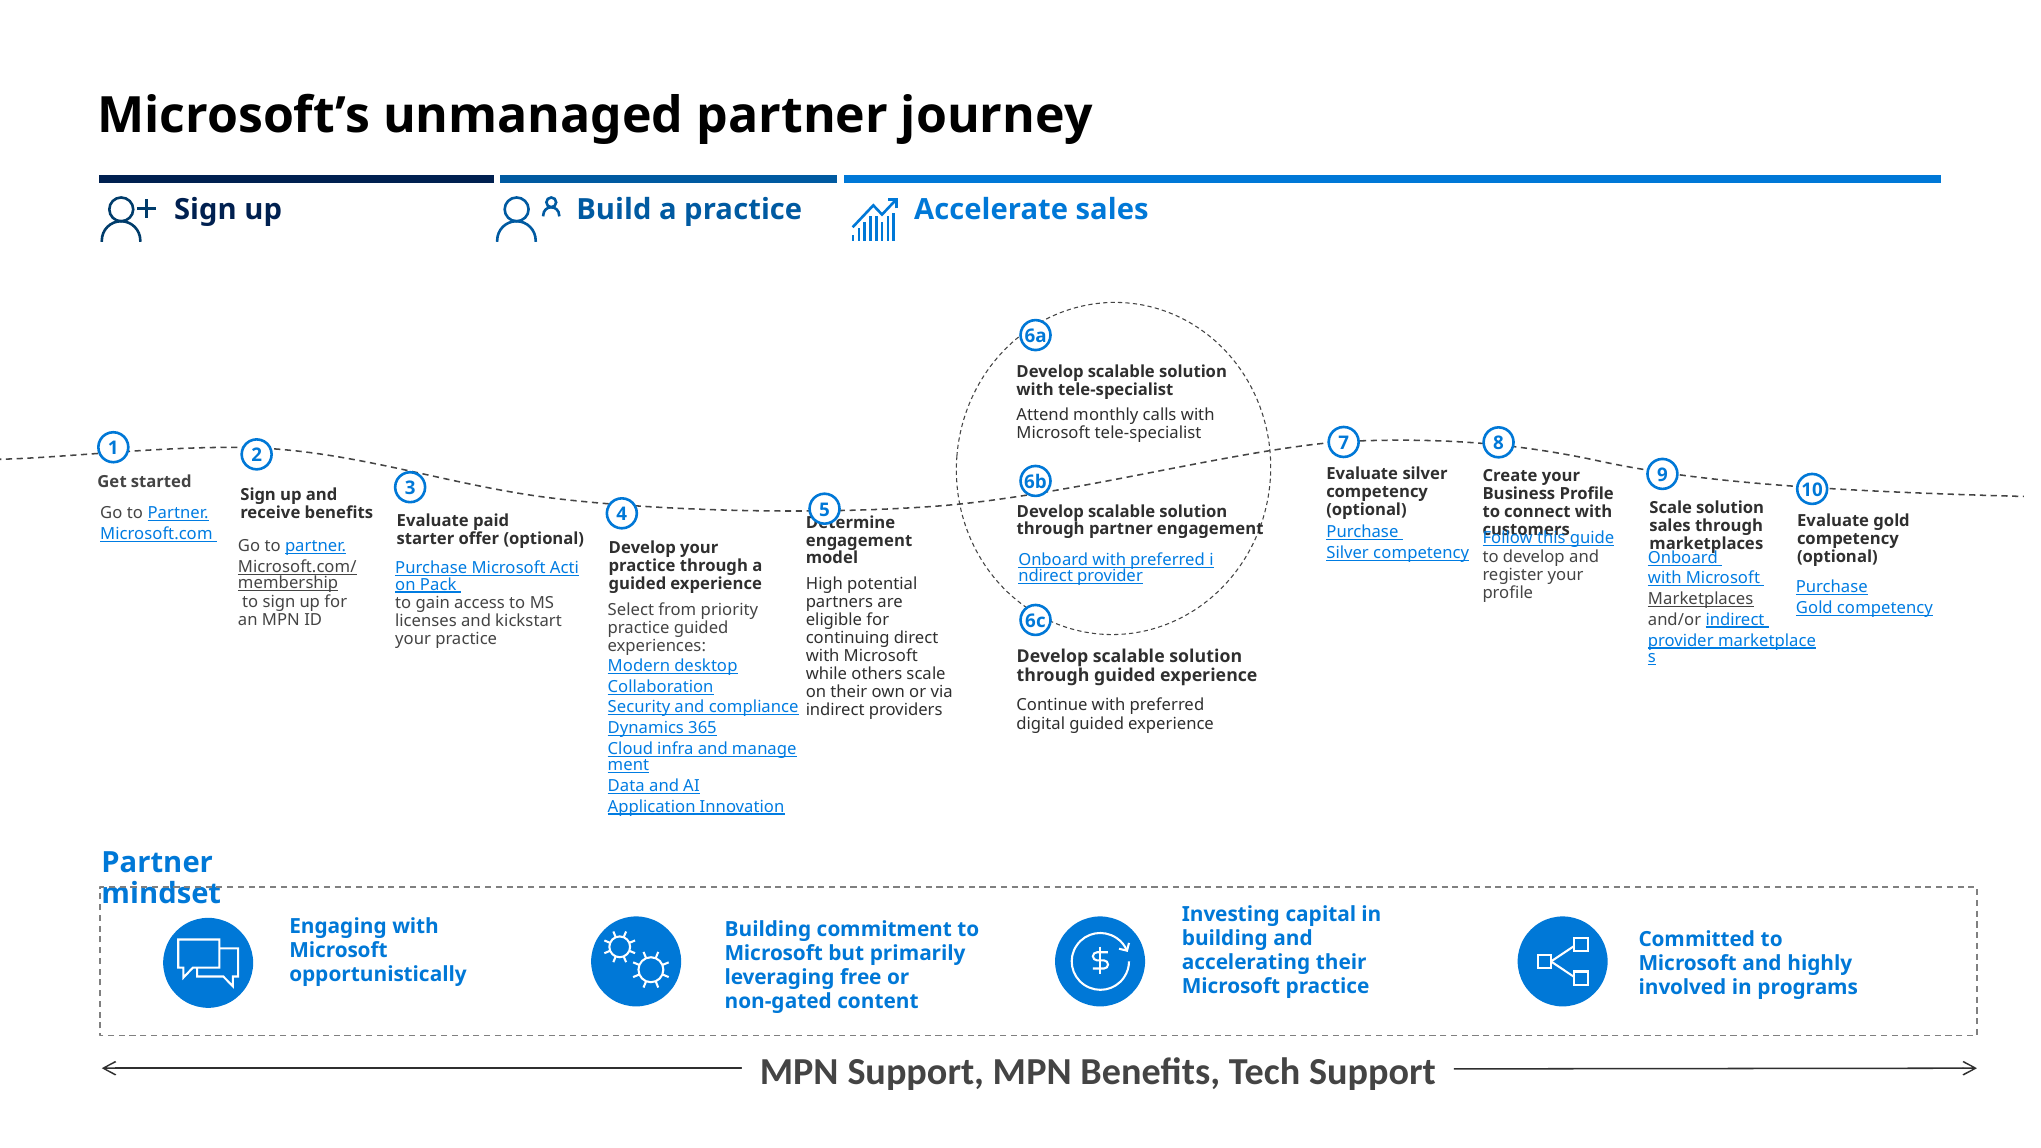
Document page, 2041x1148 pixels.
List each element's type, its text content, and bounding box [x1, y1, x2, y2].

text_box Purchase Gold competency [1793, 566, 1972, 621]
text_box 3 [394, 471, 426, 503]
text_box [1500, 445, 1591, 459]
text_box Determine engagement model [798, 506, 956, 568]
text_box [71, 822, 1978, 1037]
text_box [101, 178, 491, 260]
text_box 9 [1646, 458, 1679, 490]
text_box Scale solution sales through marketplaces [1634, 491, 1766, 553]
text_box Select from priority practice guided experiences: Modern desktop Collaboration Security and compliance Dynamics 365 Cloud infra and management Data and AI Application Innovation [607, 589, 812, 800]
text_box Develop your practice through a guided experience [601, 531, 780, 593]
text_box Develop scalable solution through guided experience [1009, 639, 1266, 686]
text_box [121, 446, 243, 464]
text_box High potential partners are eligible for continuing direct with Microsoft while others scale on their own or via indirect providers [798, 568, 975, 727]
text_box [1351, 439, 1497, 459]
text_box [1667, 474, 1796, 493]
text_box Purchase Silver competency [1323, 511, 1486, 566]
text_box Continue with preferred digital guided experience [1009, 686, 1261, 741]
text_box [0, 452, 105, 462]
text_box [496, 178, 847, 260]
text_box 4 [606, 497, 638, 530]
text_box [1615, 463, 1658, 490]
text_box Evaluate gold competency (optional) [1782, 504, 1912, 566]
text_box 8 [1482, 426, 1515, 459]
text_box Go to partner. Microsoft.com/membership to sign up for an MPN ID [233, 518, 376, 618]
text_box 2 [240, 438, 273, 471]
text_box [956, 302, 1271, 635]
text_box [269, 448, 956, 512]
text_box Get started [89, 465, 211, 491]
text_box Onboard with Microsoft Marketplaces and/or indirect provider marketplaces [1641, 533, 1828, 657]
text_box 1 [97, 431, 130, 463]
text_box [1271, 442, 1336, 484]
text_box [1828, 487, 2024, 498]
text_box Evaluate silver competency (optional) [1311, 457, 1467, 520]
text_box Evaluate paid starter offer (optional) [389, 504, 595, 549]
text_box 5 [808, 492, 841, 525]
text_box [101, 1038, 1978, 1101]
text_box Follow this guide to develop and register your profile [1477, 515, 1635, 607]
text_box Sign up and receive benefits [232, 478, 398, 523]
text_box 7 [1327, 426, 1360, 458]
text_box 10 [1796, 473, 1828, 504]
title Microsoft’s unmanaged partner journey [97, 78, 1814, 144]
text_box Go to Partner. Microsoft.com [89, 487, 224, 547]
text_box Create your Business Profile to connect with customers [1467, 459, 1615, 516]
text_box Purchase Microsoft Action Pack to gain access to MS licenses and kickstart your practice [395, 545, 585, 632]
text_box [847, 178, 1938, 260]
